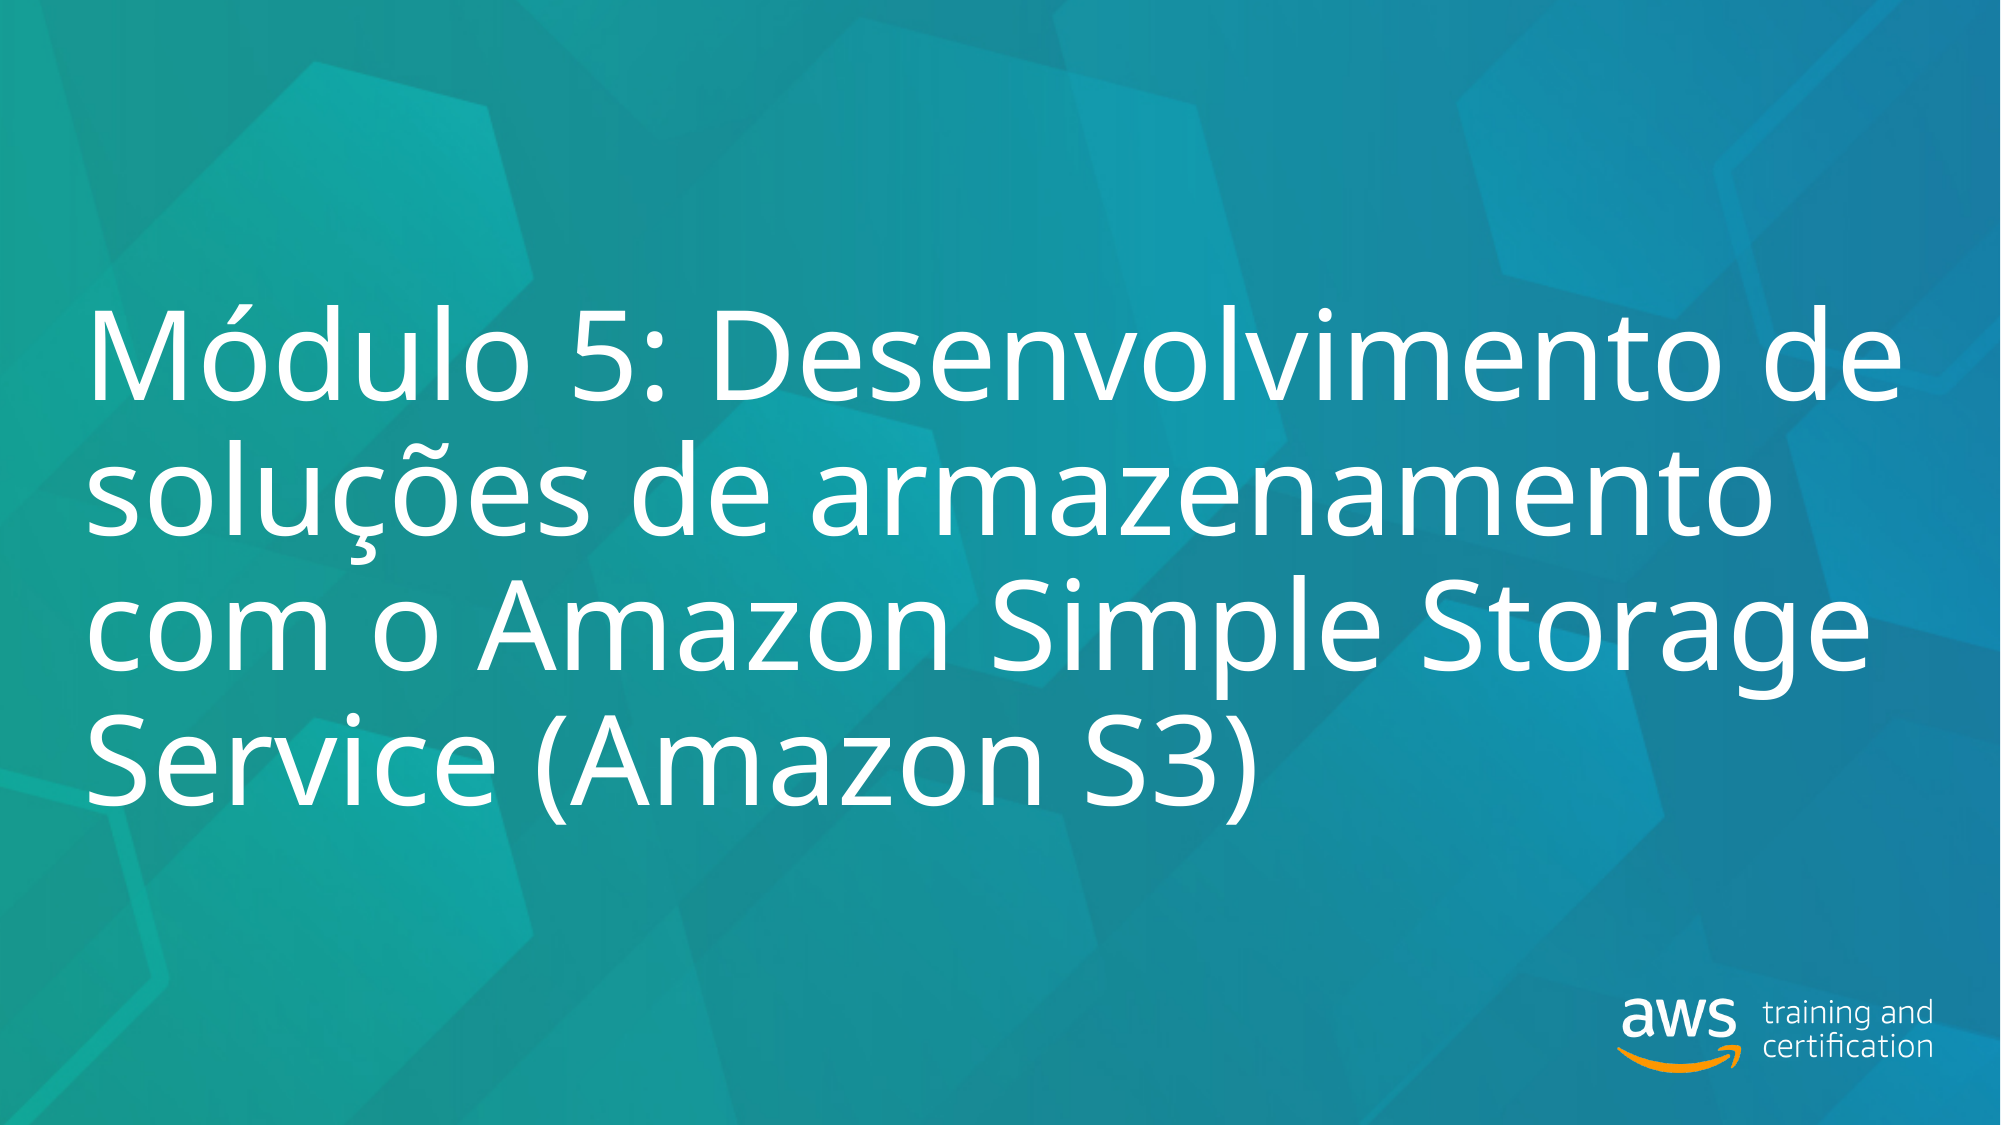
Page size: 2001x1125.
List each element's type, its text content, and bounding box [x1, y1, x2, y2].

title Módulo 5: Desenvolvimento de soluções de armazenamento com o Amazon Simple Storage Service (Amazon S3) [68, 523, 1932, 602]
picture [0, 0, 2001, 1125]
